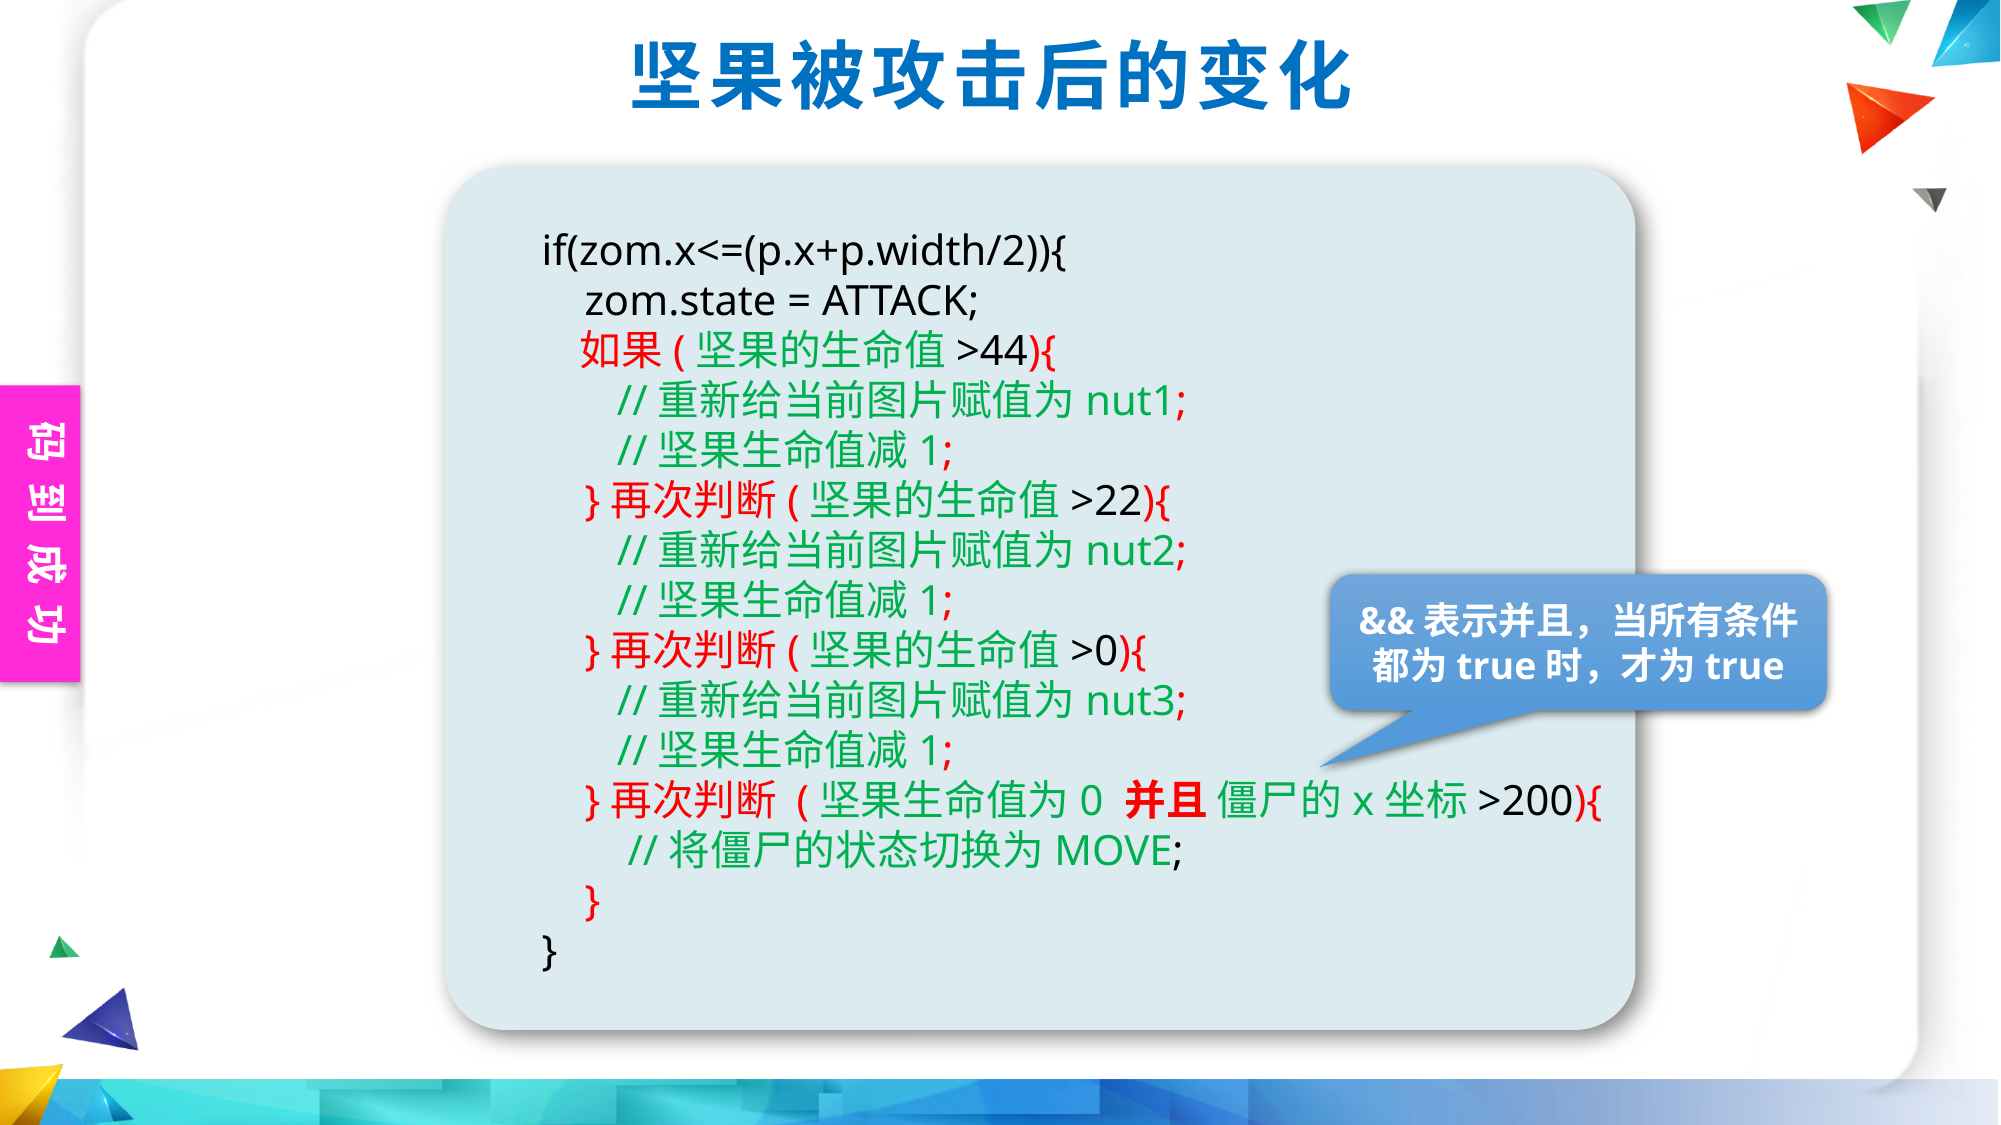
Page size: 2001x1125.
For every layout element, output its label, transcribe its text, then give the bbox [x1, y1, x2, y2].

text_box if(zom.x<=(p.x+p.width/2)){ zom.state = ATTACK; 如果(坚果的生命值>44){ //重新给当前图片赋值为nut1; //坚果生命值减1; }再次判断(坚果的生命值>22){ //重新给当前图片赋值为nut2; //坚果生命值减1; }再次判断(坚果的生命值>0){ //重新给当前图片赋值为nut3; //坚果生命值减1; }再次判断 (坚果生命值为0 并且 僵尸的x坐标>200){ //将僵尸的状态切换为MOVE; } } [444, 167, 1636, 1030]
text_box &&表示并且，当所有条件都为true时，才为true [1319, 574, 1827, 768]
picture [0, 0, 2001, 1125]
text_box 坚果被攻击后的变化 [613, 21, 1369, 126]
